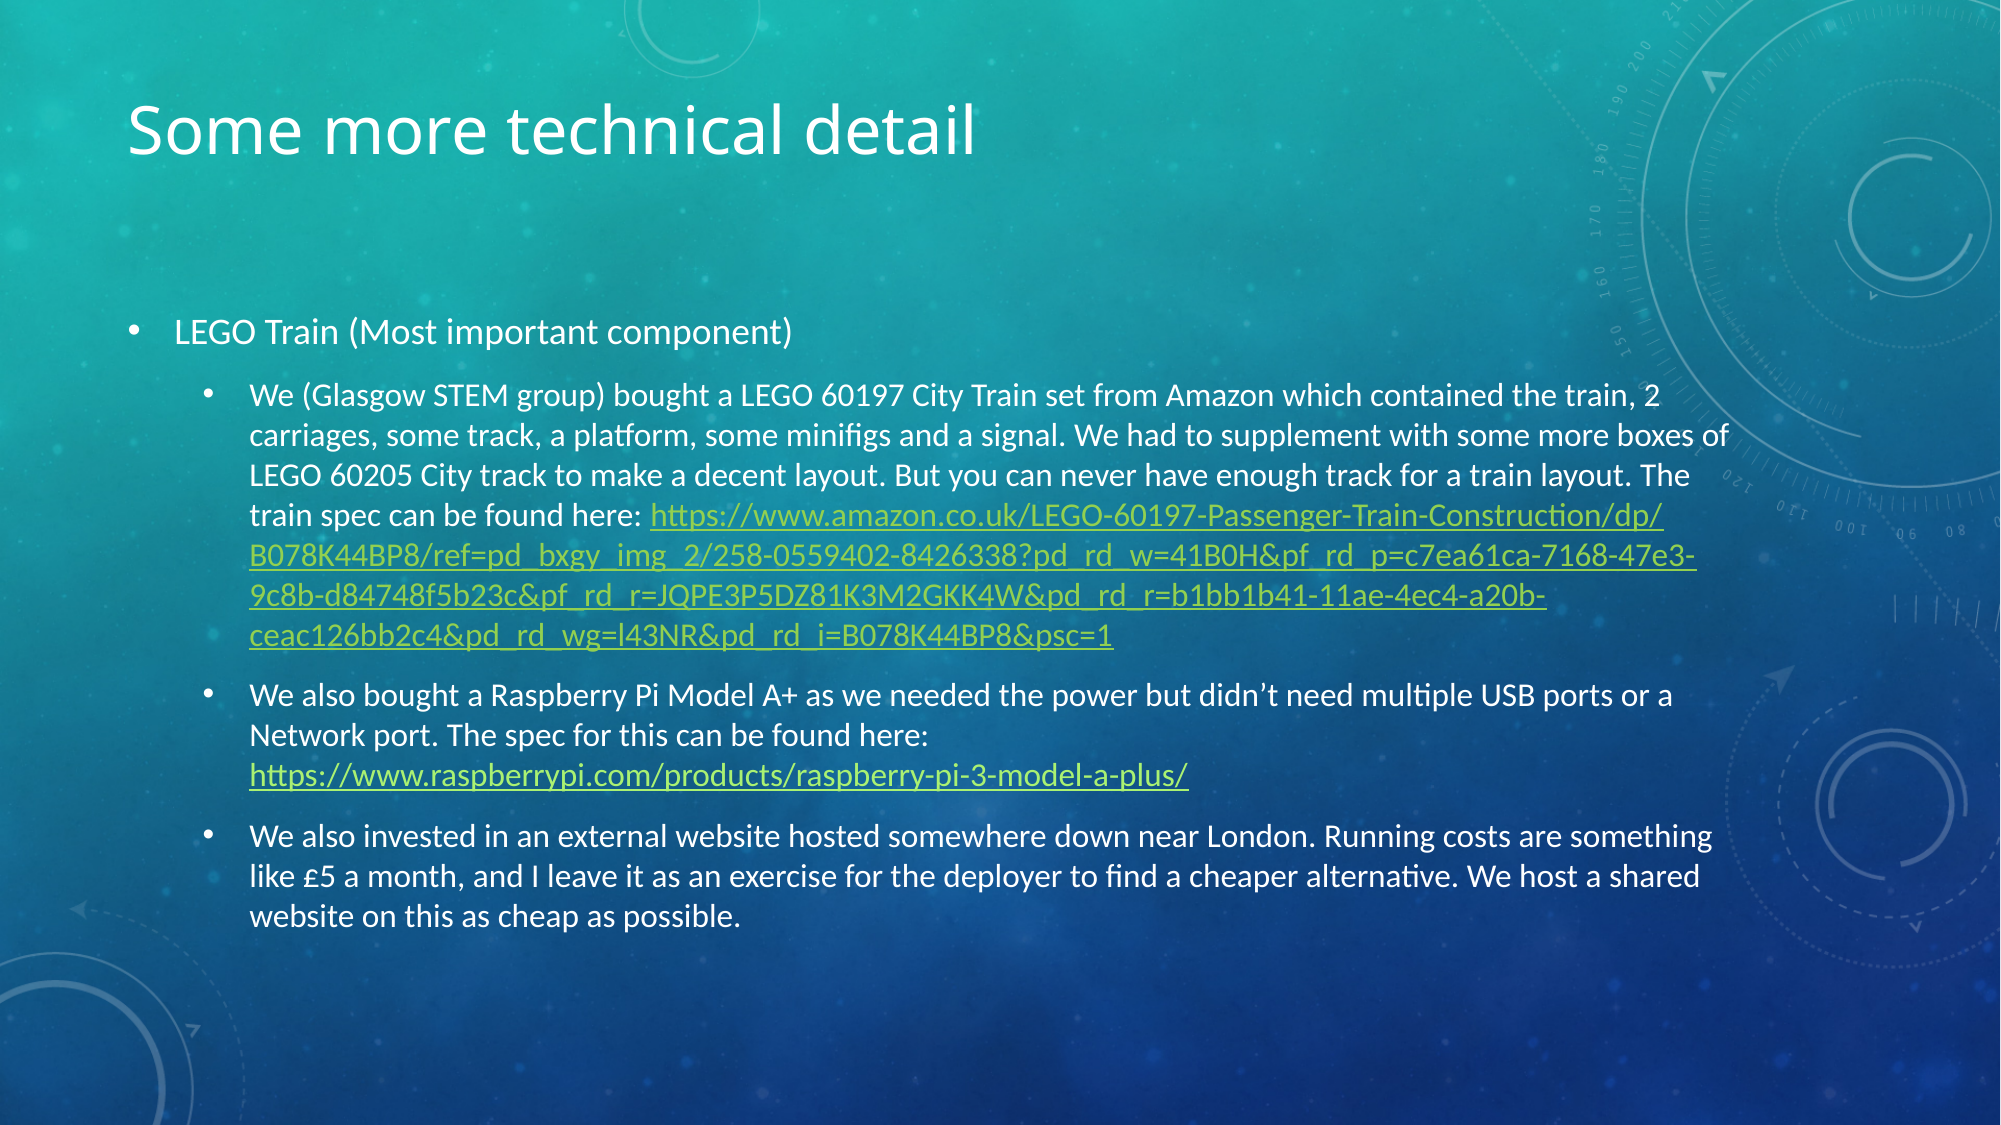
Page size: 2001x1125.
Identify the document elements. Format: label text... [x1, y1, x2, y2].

title Some more technical detail [112, 69, 1775, 186]
list LEGO Train (Most important component) We (Glasgow STEM group) bought a LEGO 60197 City Train set from Amazon which contained the train, 2 carriages, some track, a platform, some minifigs and a signal. We had to supplement with some more boxes of LEGO 60205 City track to make a decent layout. But you can never have enough track for a train layout. The train spec can be found here: https://www.amazon.co.uk/LEGO-60197-Passenger-Train-Construction/dp/B078K44BP8/ref=pd_bxgy_img_2/258-0559402-8426338?pd_rd_w=41B0H&pf_rd_p=c7ea61ca-7168-47e3-9c8b-d84748f5b23c&pf_rd_r=JQPE3P5DZ81K3M2GKK4W&pd_rd_r=b1bb1b41-11ae-4ec4-a20b-ceac126bb2c4&pd_rd_wg=l43NR&pd_rd_i=B078K44BP8&psc=1 We also bought a Raspberry Pi Model A+ as we needed the power but didn’t need multiple USB ports or a Network port. The spec for this can be found here: https://www.raspberrypi.com/products/raspberry-pi-3-model-a-plus/ We also invested in an external website hosted somewhere down near London. Running costs are something like £5 a month, and I leave it as an exercise for the deployer to find a cheaper alternative. We host a shared website on this as cheap as possible. [112, 202, 1775, 1039]
picture [0, 0, 2001, 1125]
